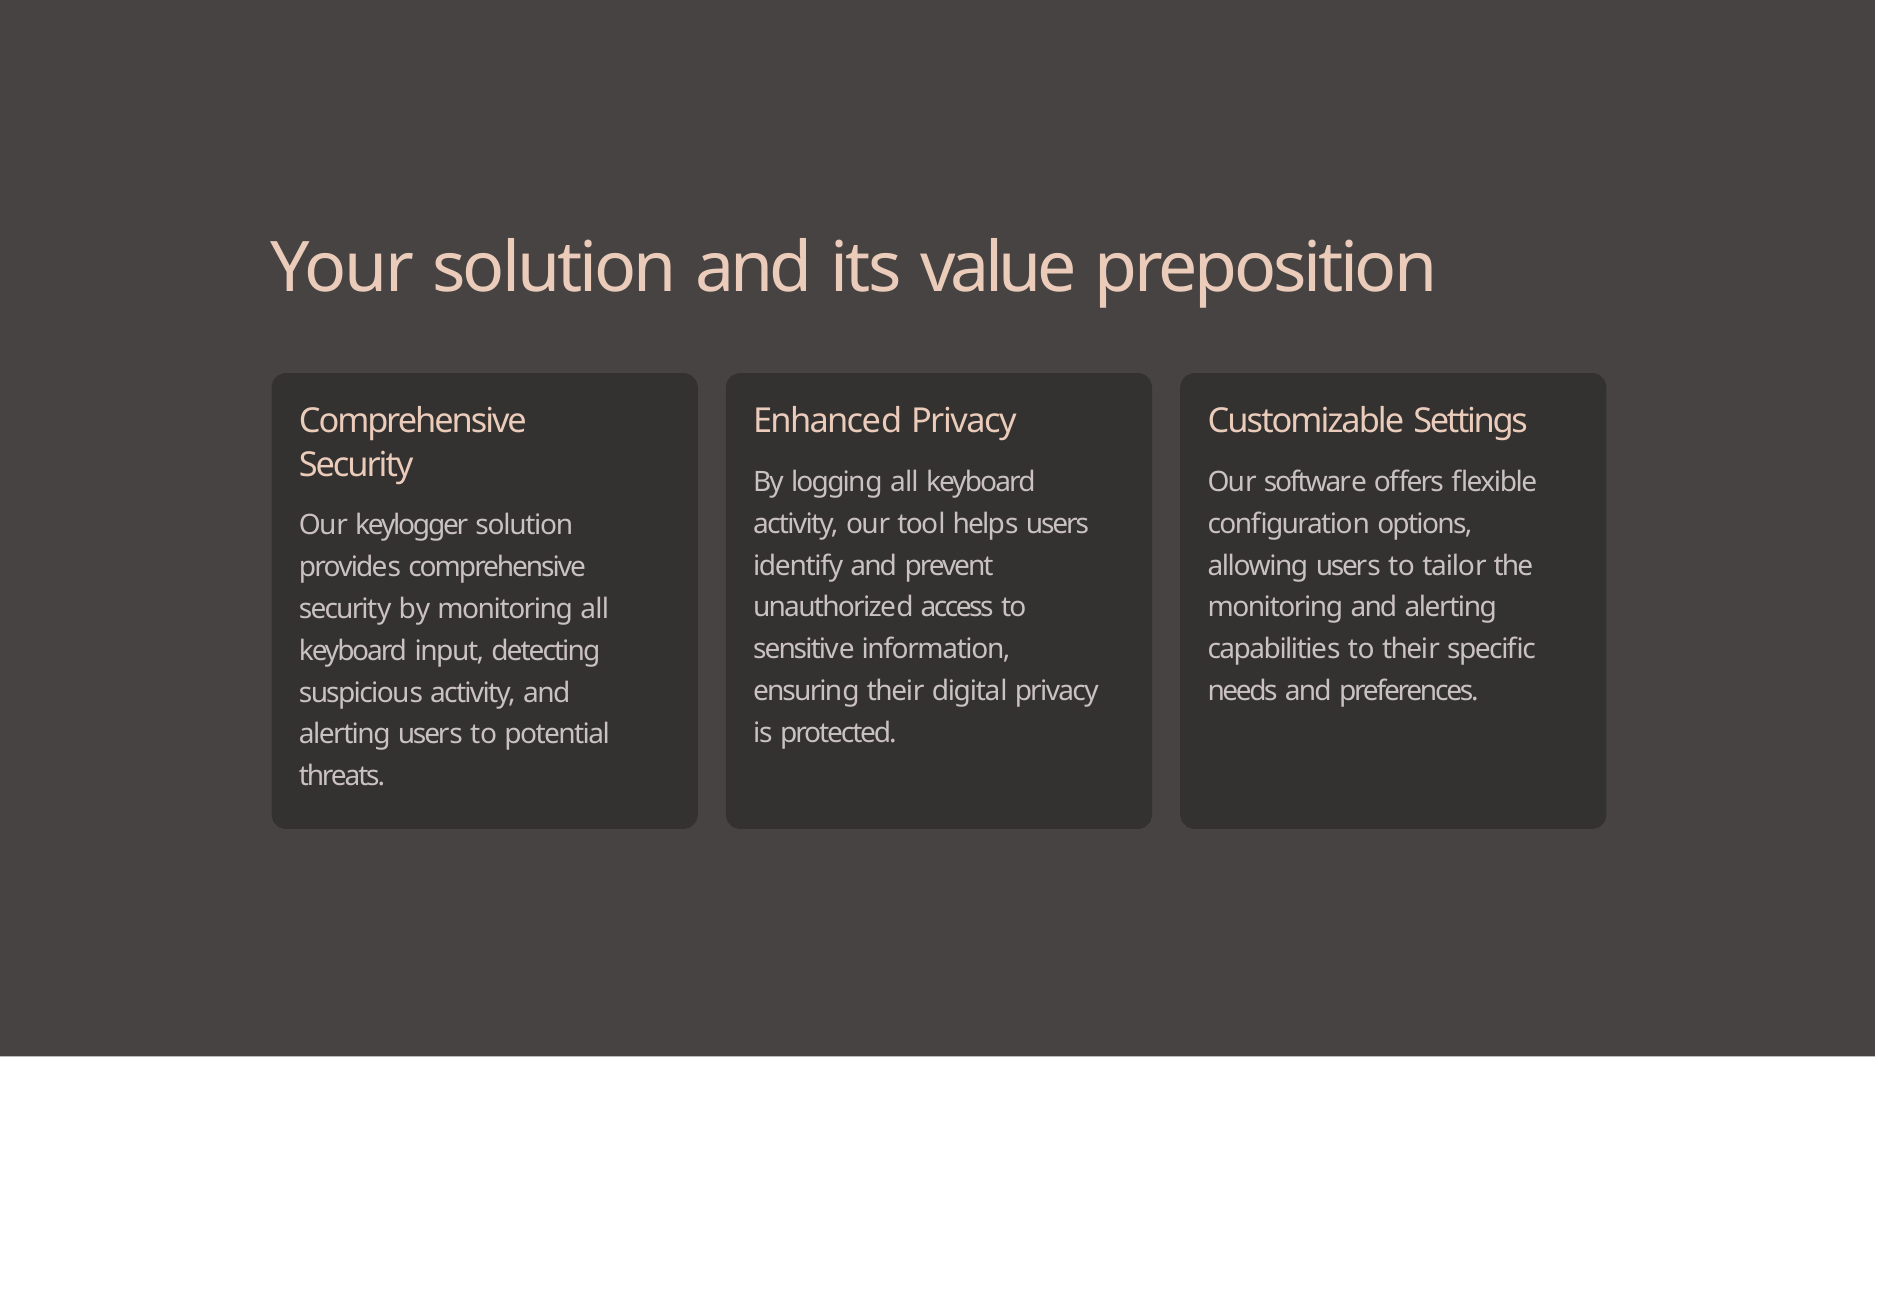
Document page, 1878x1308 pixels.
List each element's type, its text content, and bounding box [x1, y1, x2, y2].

title Your solution and its value preposition [268, 219, 1474, 441]
text_box Customizable Settings Our software offers flexible configuration options, allowing users to tailor the monitoring and alerting capabilities to their specific needs and preferences. [1205, 395, 1554, 707]
text_box Enhanced Privacy By logging all keyboard activity, our tool helps users identify and prevent unauthorized access to sensitive information, ensuring their digital privacy is protected. [751, 395, 1114, 748]
text_box Comprehensive Security Our keylogger solution provides comprehensive security by monitoring all keyboard input, detecting suspicious activity, and alerting users to potential threats. [296, 395, 620, 792]
text_box [271, 373, 698, 829]
text_box [1180, 373, 1607, 829]
text_box [725, 373, 1153, 829]
